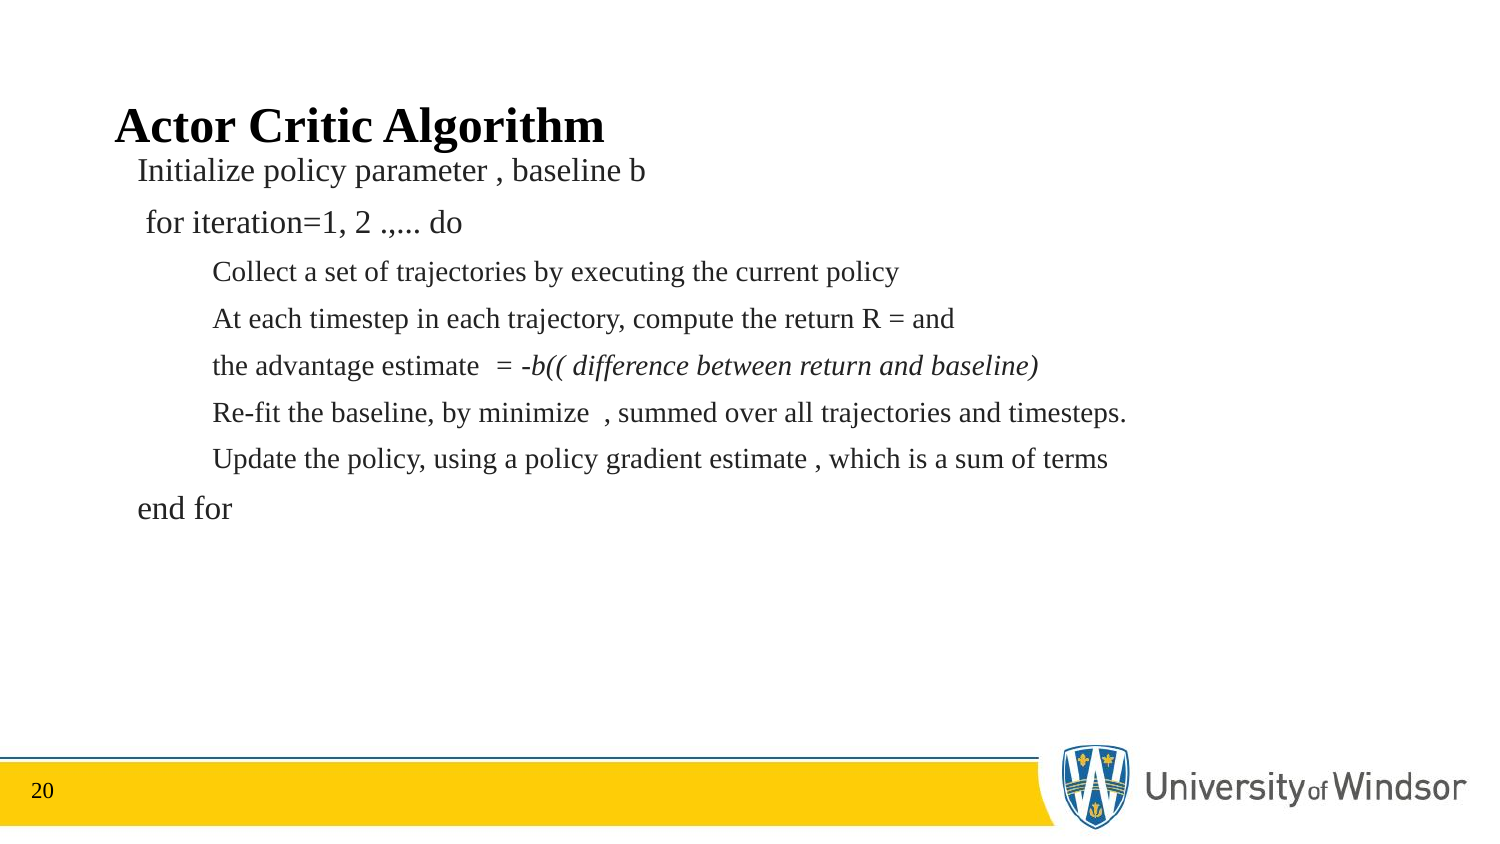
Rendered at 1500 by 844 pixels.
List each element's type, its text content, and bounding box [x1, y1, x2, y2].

text_box 20 [19, 770, 358, 816]
title Actor Critic Algorithm [103, 44, 1397, 208]
picture [0, 731, 1500, 844]
